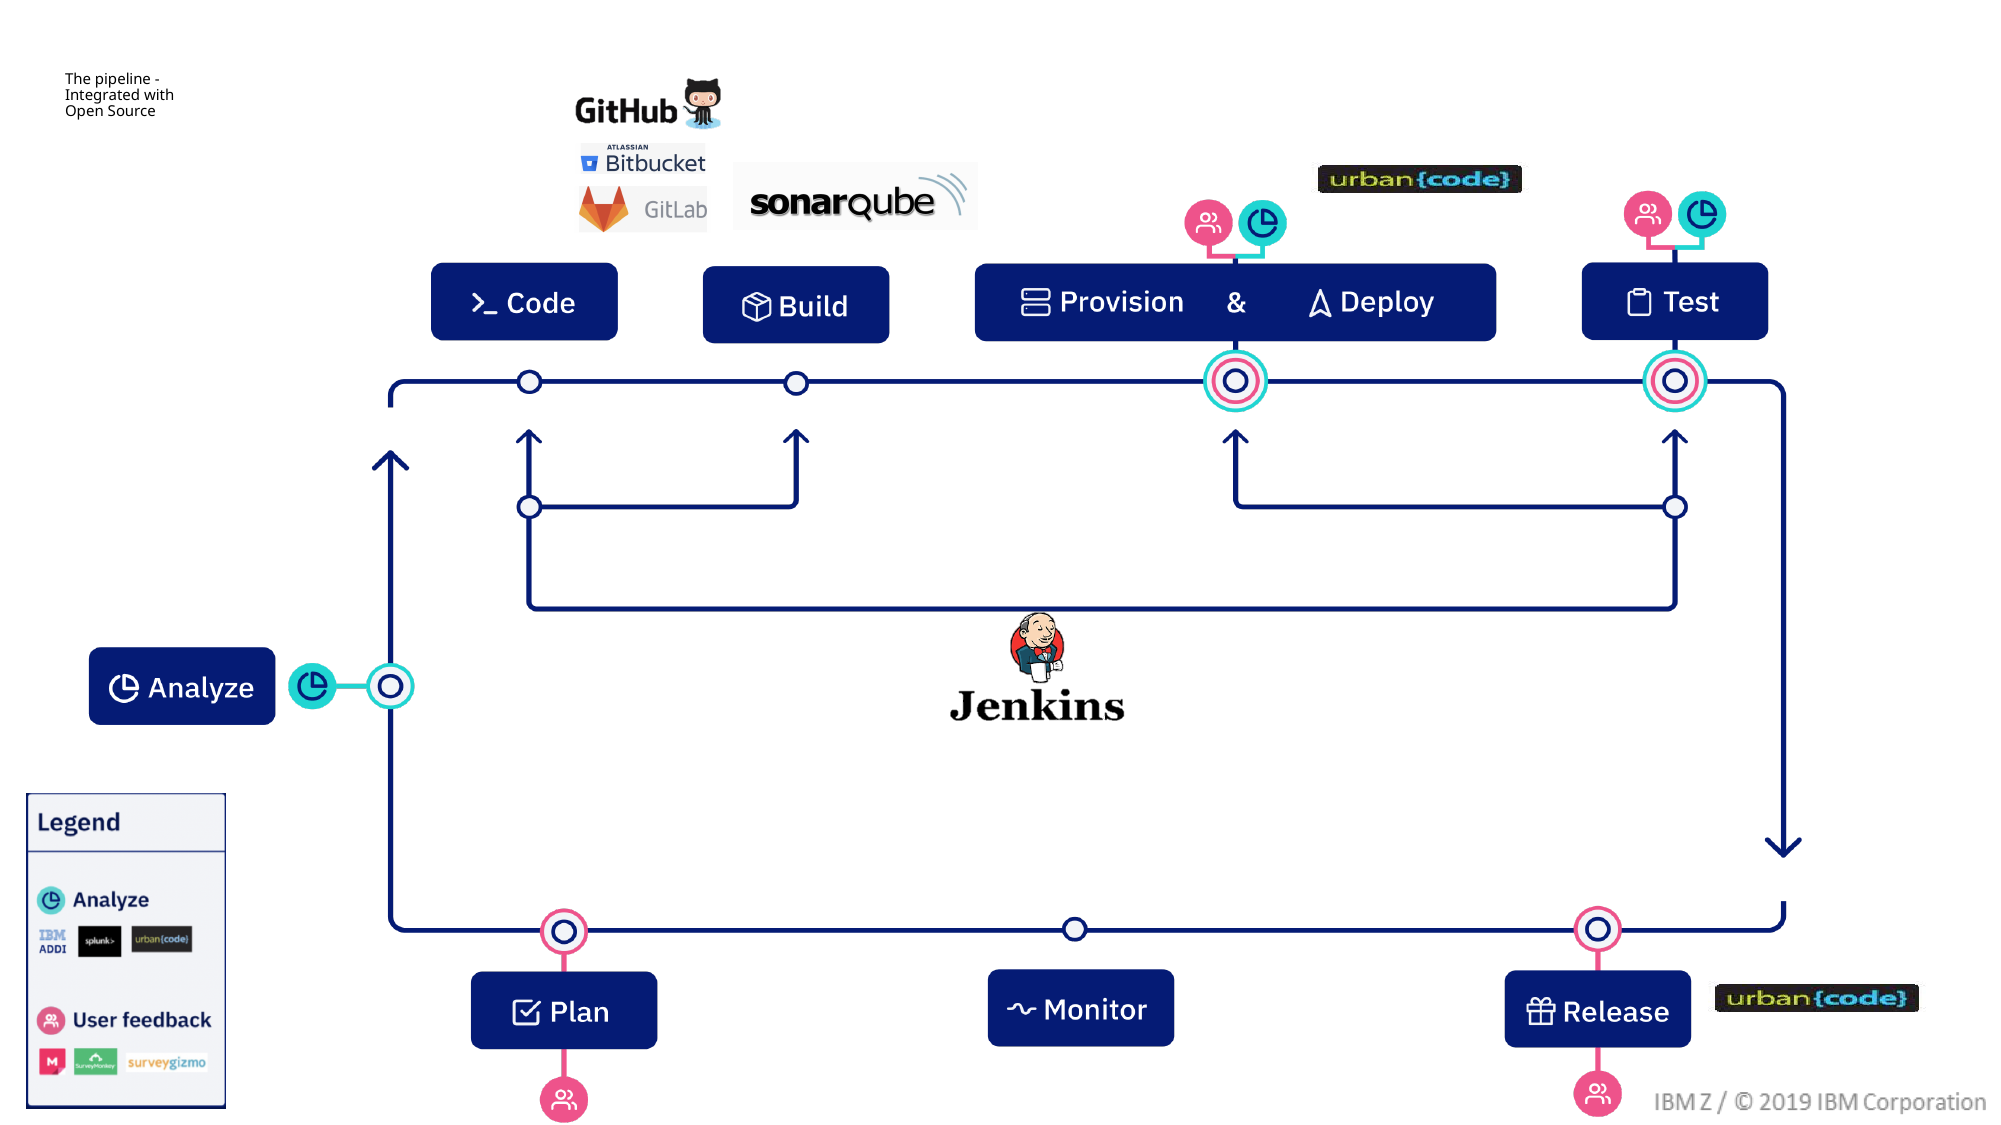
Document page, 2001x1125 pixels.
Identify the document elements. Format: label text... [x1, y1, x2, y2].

picture [26, 130, 2000, 1125]
title The pipeline - Integrated with Open Source [50, 43, 1950, 128]
picture [571, 57, 738, 174]
